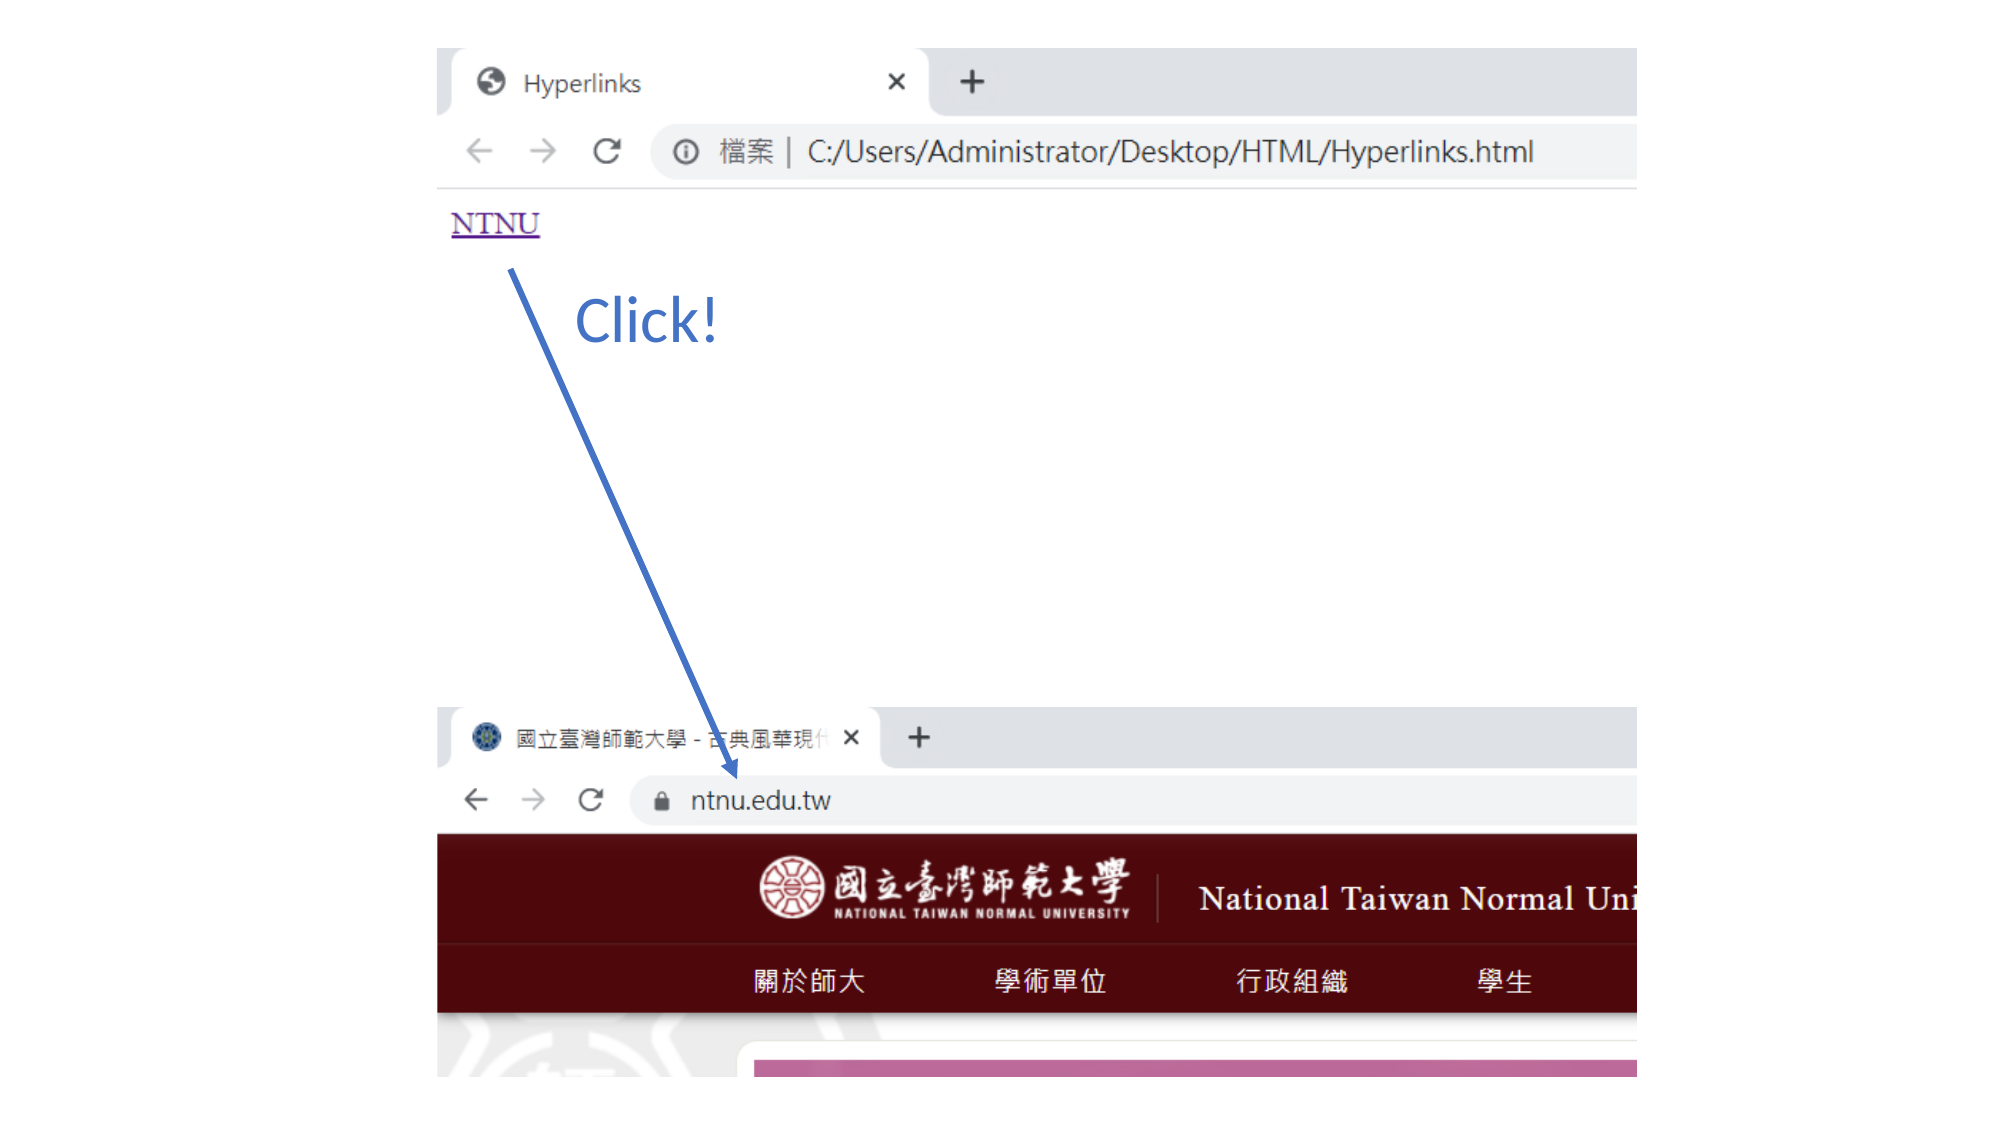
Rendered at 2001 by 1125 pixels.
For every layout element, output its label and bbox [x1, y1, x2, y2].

text_box [510, 268, 737, 780]
picture [436, 48, 1637, 269]
picture [437, 707, 1637, 1077]
